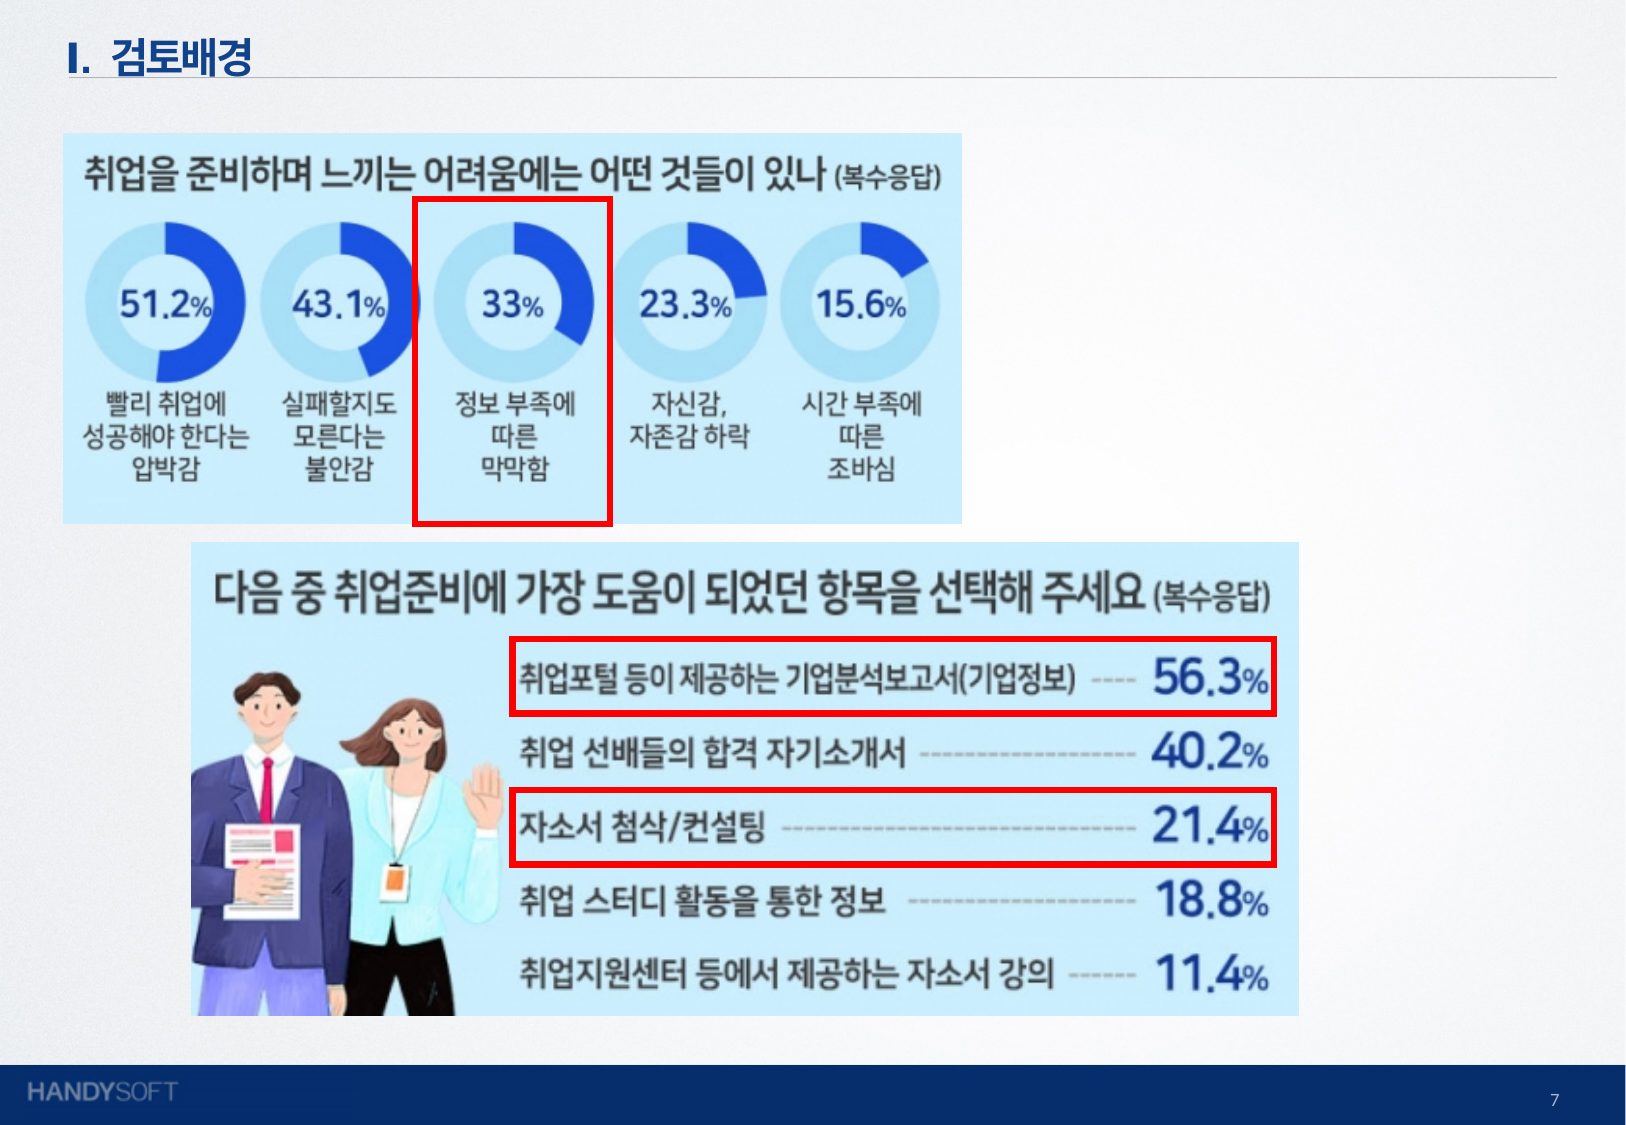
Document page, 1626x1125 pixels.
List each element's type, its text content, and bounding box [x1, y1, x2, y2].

text_box Ⅰ. 검토배경 [50, 0, 830, 90]
picture [0, 0, 1626, 1125]
text_box 7 [1452, 1069, 1575, 1118]
